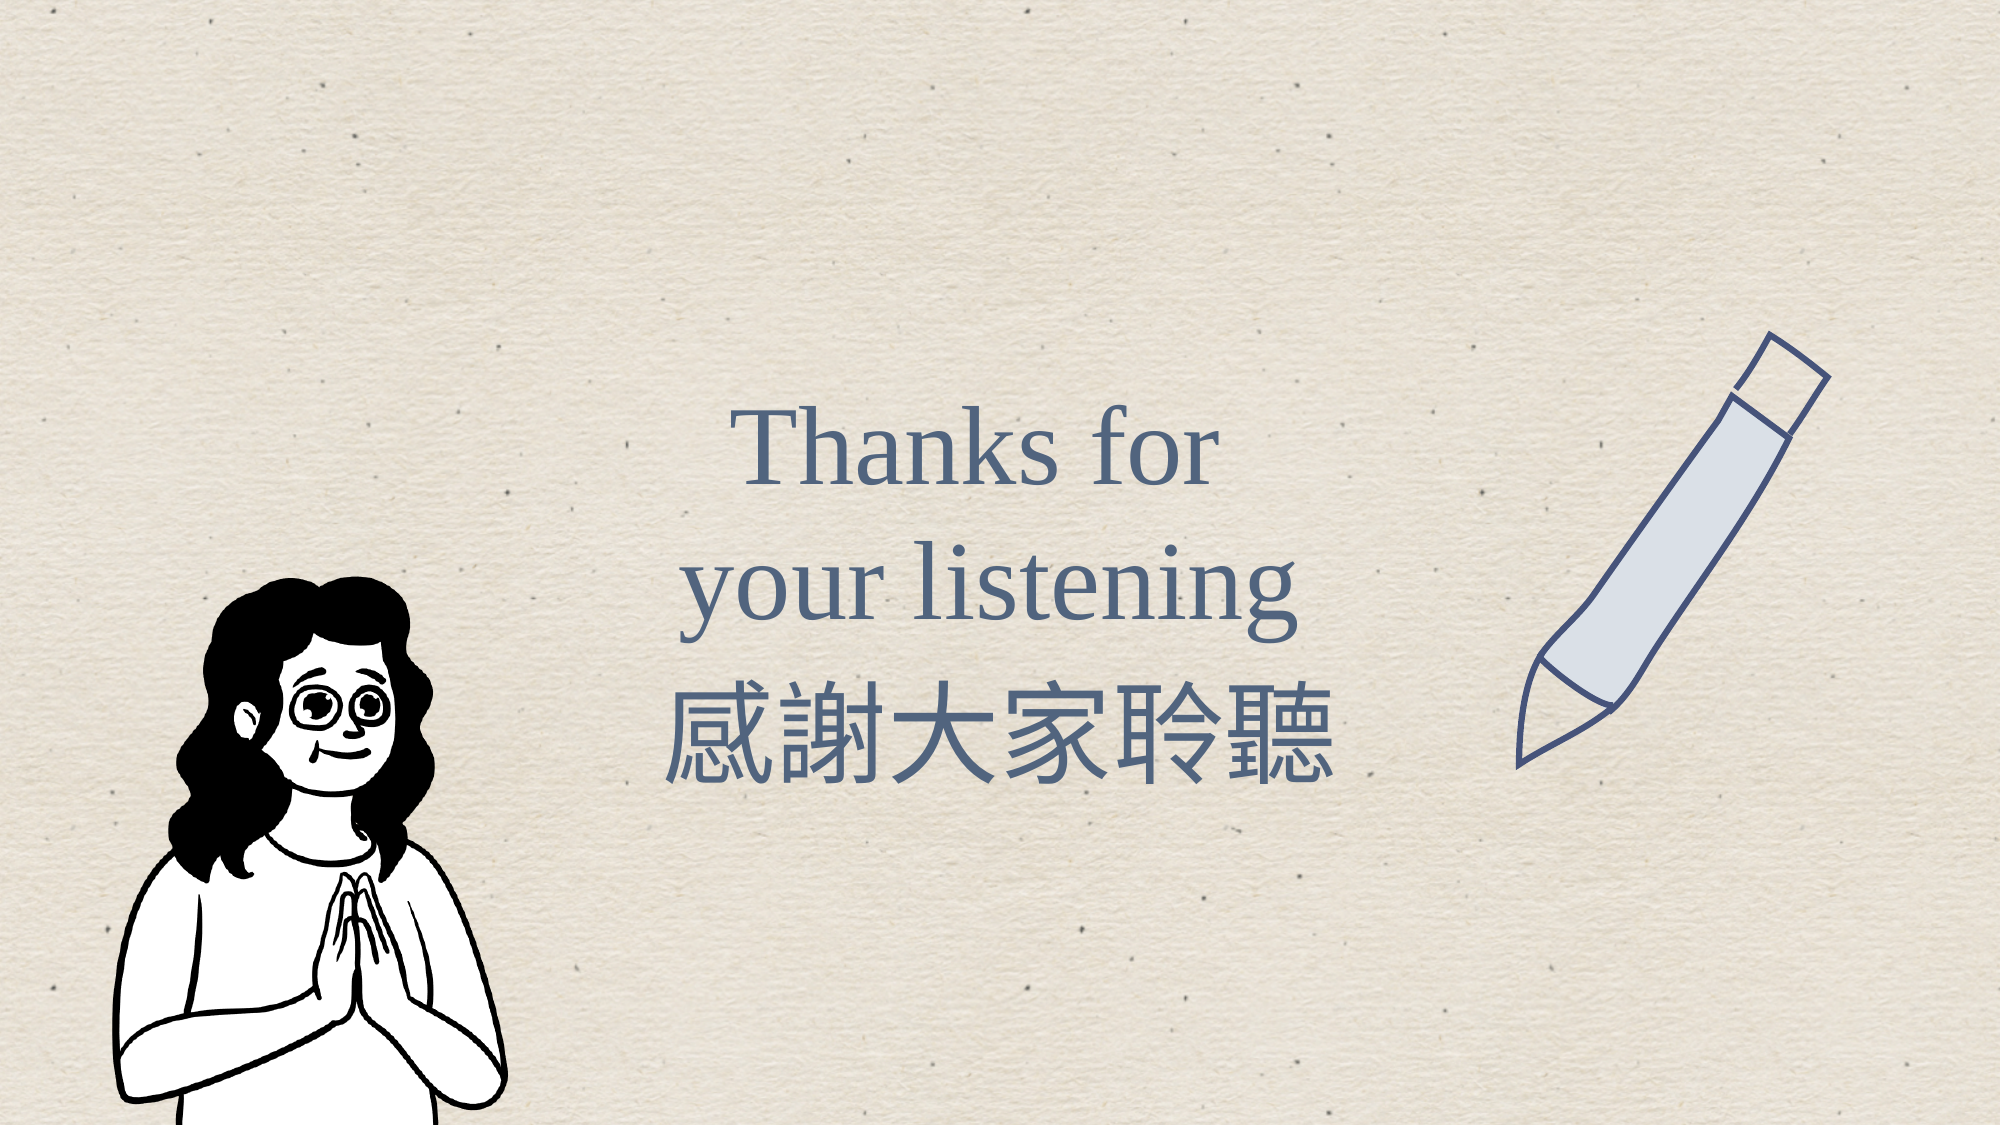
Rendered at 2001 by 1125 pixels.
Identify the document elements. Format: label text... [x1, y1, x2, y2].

picture [0, 0, 2000, 1125]
text_box 感謝大家聆聽 [647, 655, 1353, 805]
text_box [1613, 314, 1712, 811]
text_box Thanks for your listening [469, 364, 1509, 650]
